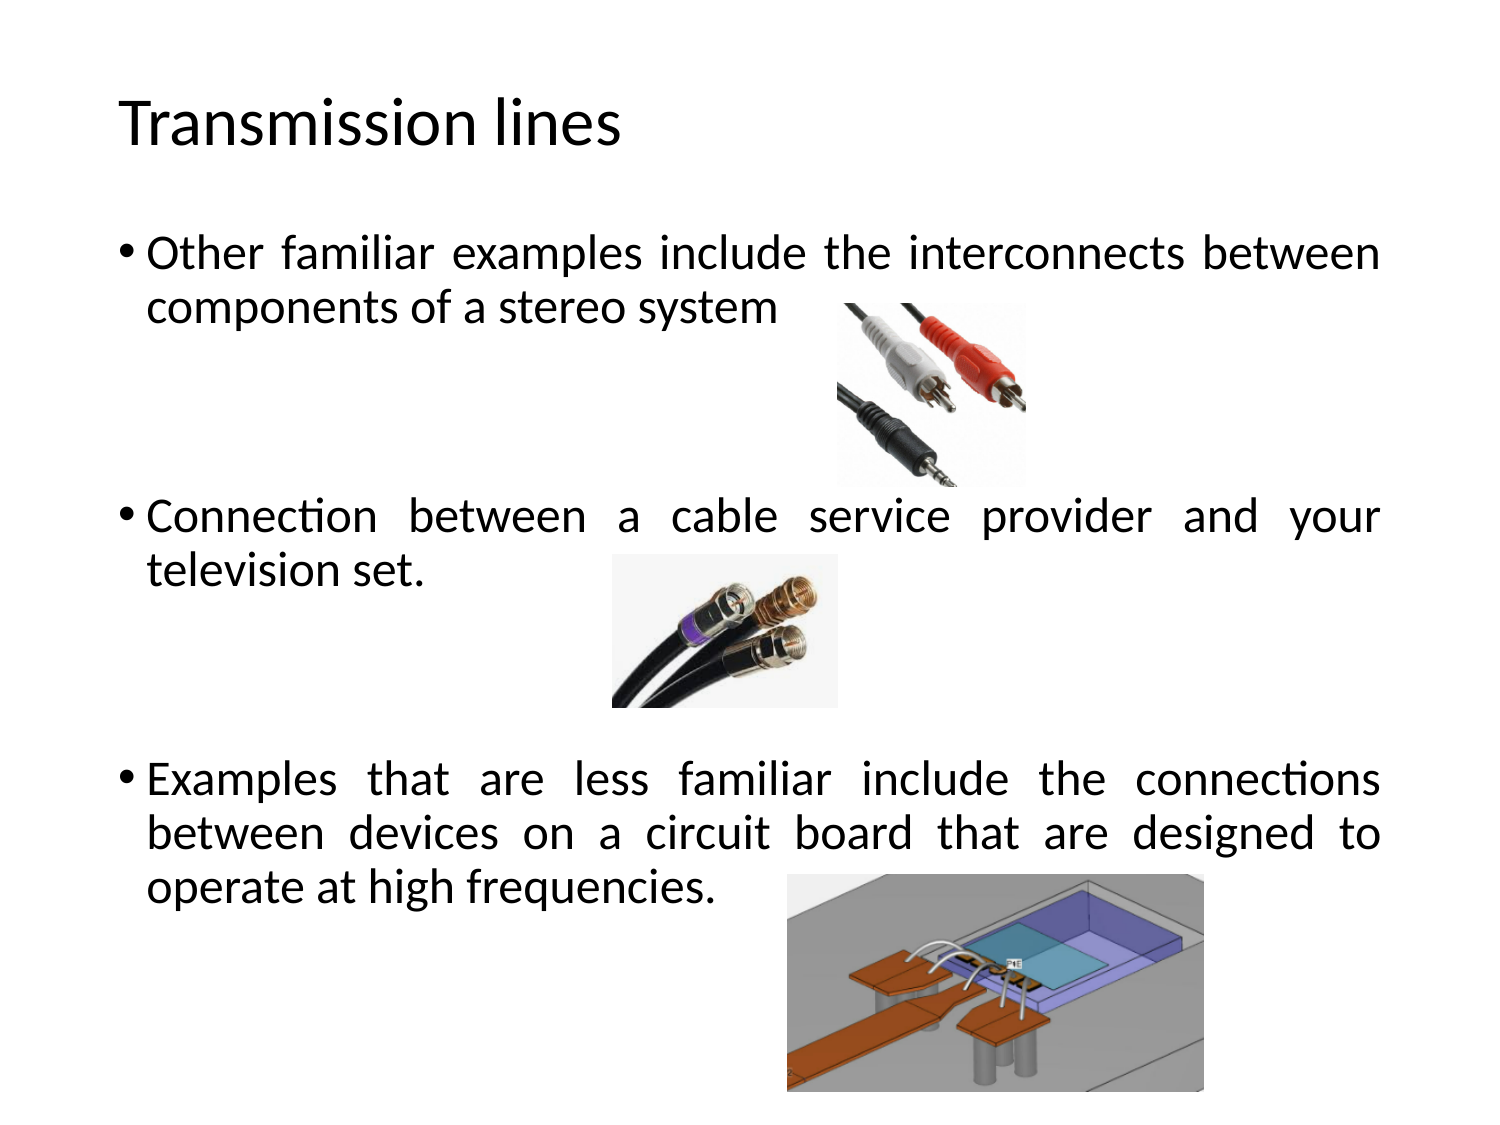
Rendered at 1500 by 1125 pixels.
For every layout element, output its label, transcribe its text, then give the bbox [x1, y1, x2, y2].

list Other familiar examples include the interconnects between components of a stereo system Connection between a cable service provider and your television set. Examples that are less familiar include the connections between devices on a circuit board that are designed to operate at high frequencies. [103, 219, 1397, 985]
title Transmission lines [103, 59, 1397, 188]
picture [786, 873, 1204, 1093]
picture [611, 554, 838, 708]
picture [836, 288, 1027, 488]
